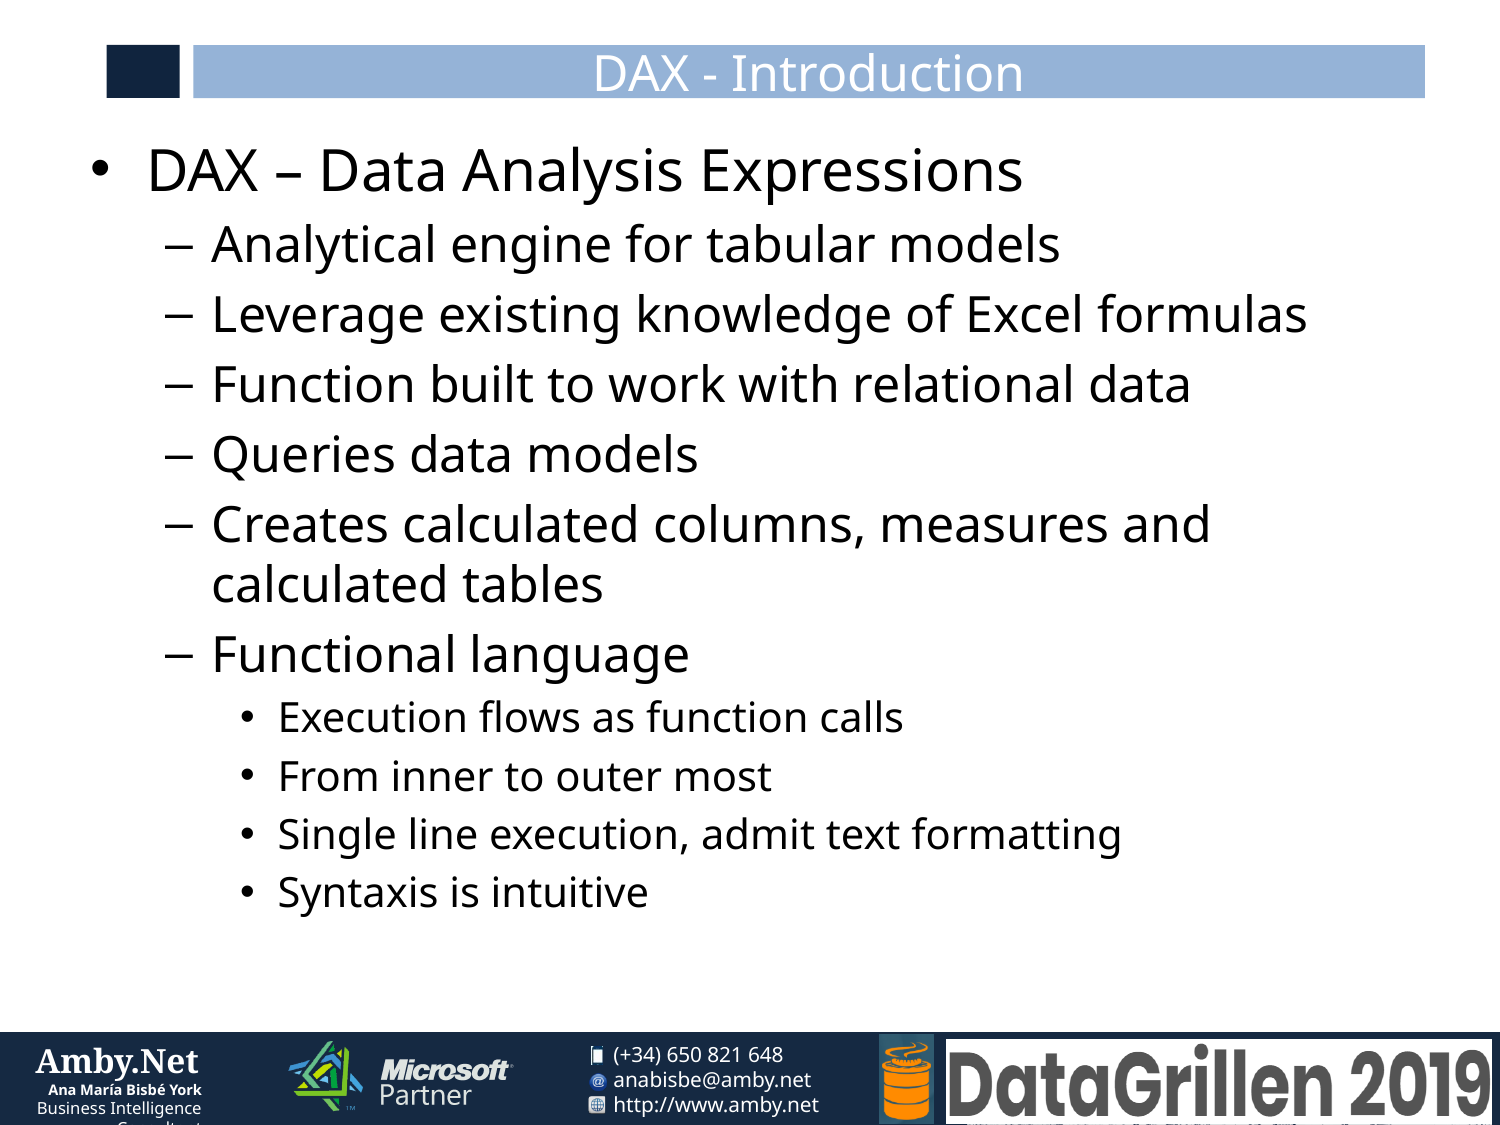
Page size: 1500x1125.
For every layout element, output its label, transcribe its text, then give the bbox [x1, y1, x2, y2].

title DAX - Introduction [193, 45, 1425, 99]
picture [0, 1032, 1500, 1125]
list DAX – Data Analysis Expressions Analytical engine for tabular models Leverage existing knowledge of Excel formulas Function built to work with relational data Queries data models Creates calculated columns, measures and calculated tables Functional language Execution flows as function calls From inner to outer most Single line execution, admit text formatting Syntaxis is intuitive [75, 125, 1425, 1005]
